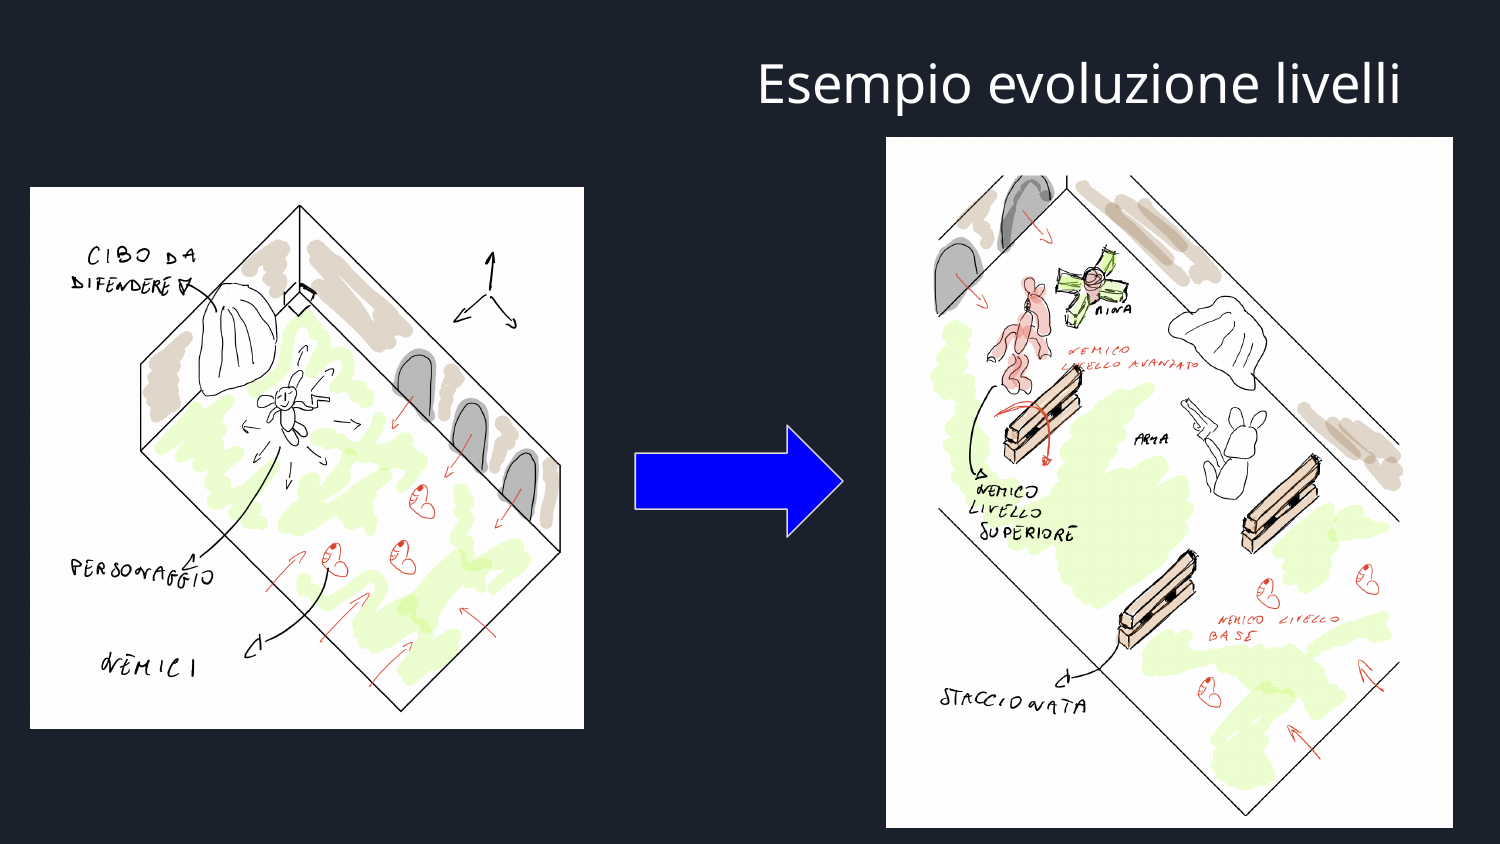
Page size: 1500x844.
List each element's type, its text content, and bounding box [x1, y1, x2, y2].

picture [30, 187, 584, 729]
title Esempio evoluzione livelli [354, 6, 1415, 166]
text_box [635, 425, 844, 538]
picture [885, 137, 1453, 828]
